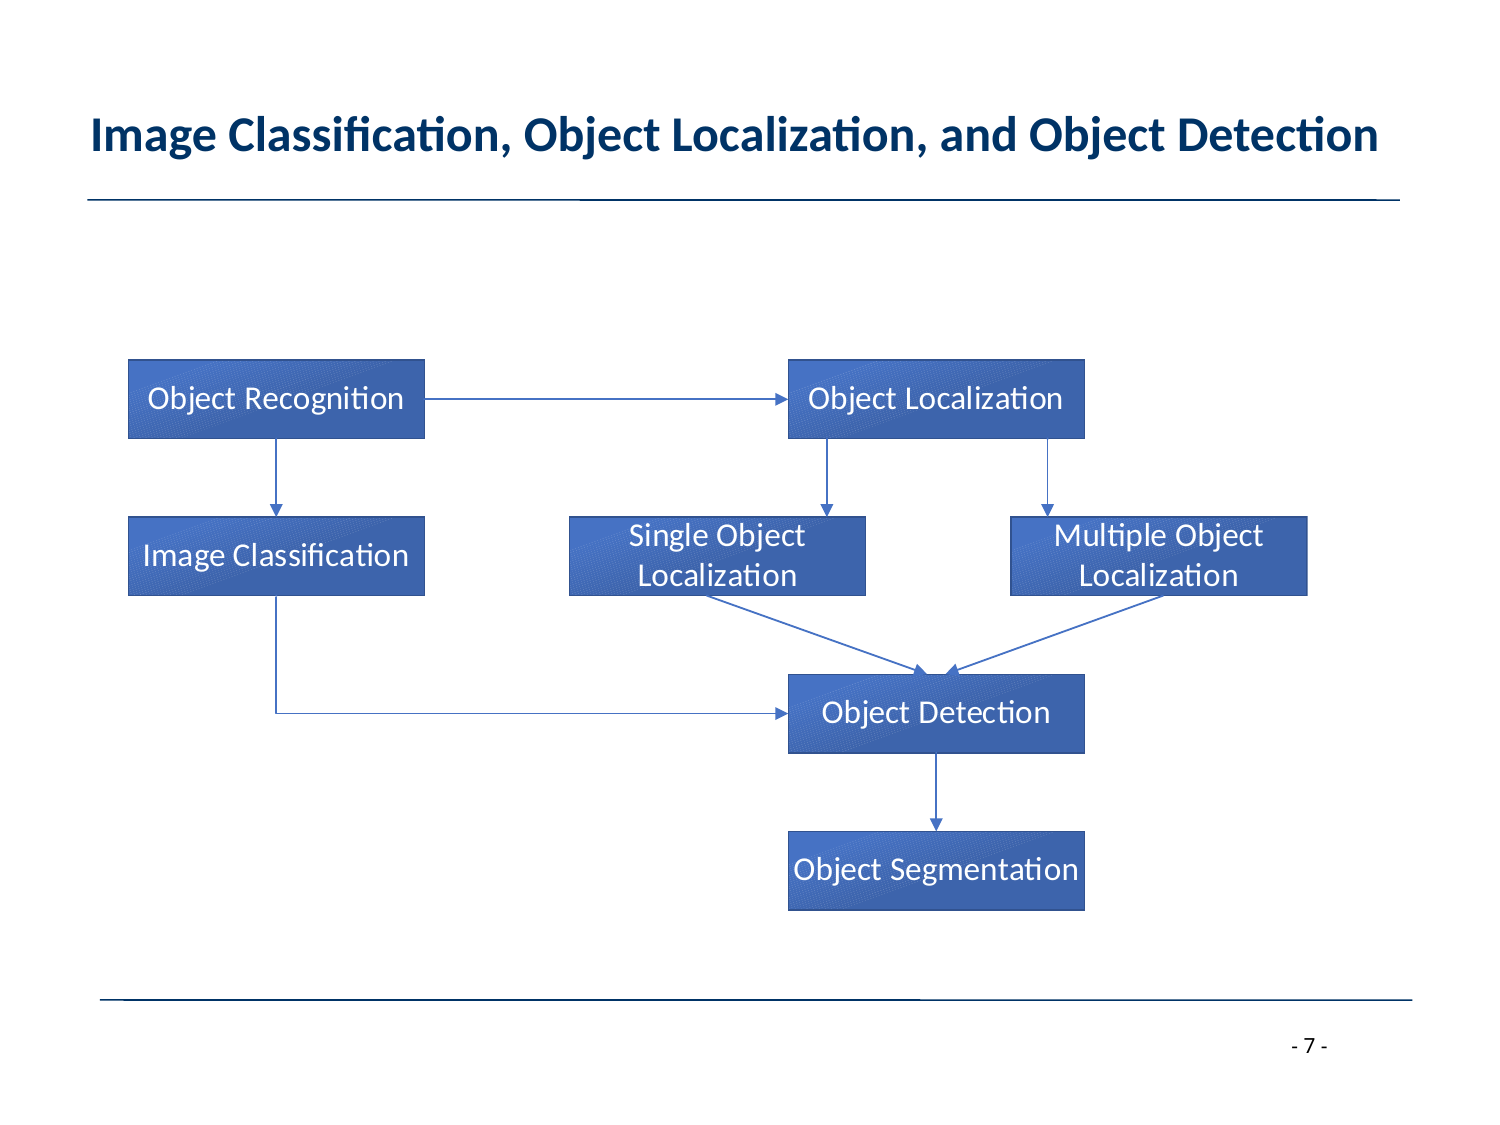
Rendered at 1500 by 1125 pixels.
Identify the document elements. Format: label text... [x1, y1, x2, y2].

picture [123, 356, 1308, 911]
title Image Classification, Object Localization, and Object Detection [75, 37, 1425, 225]
